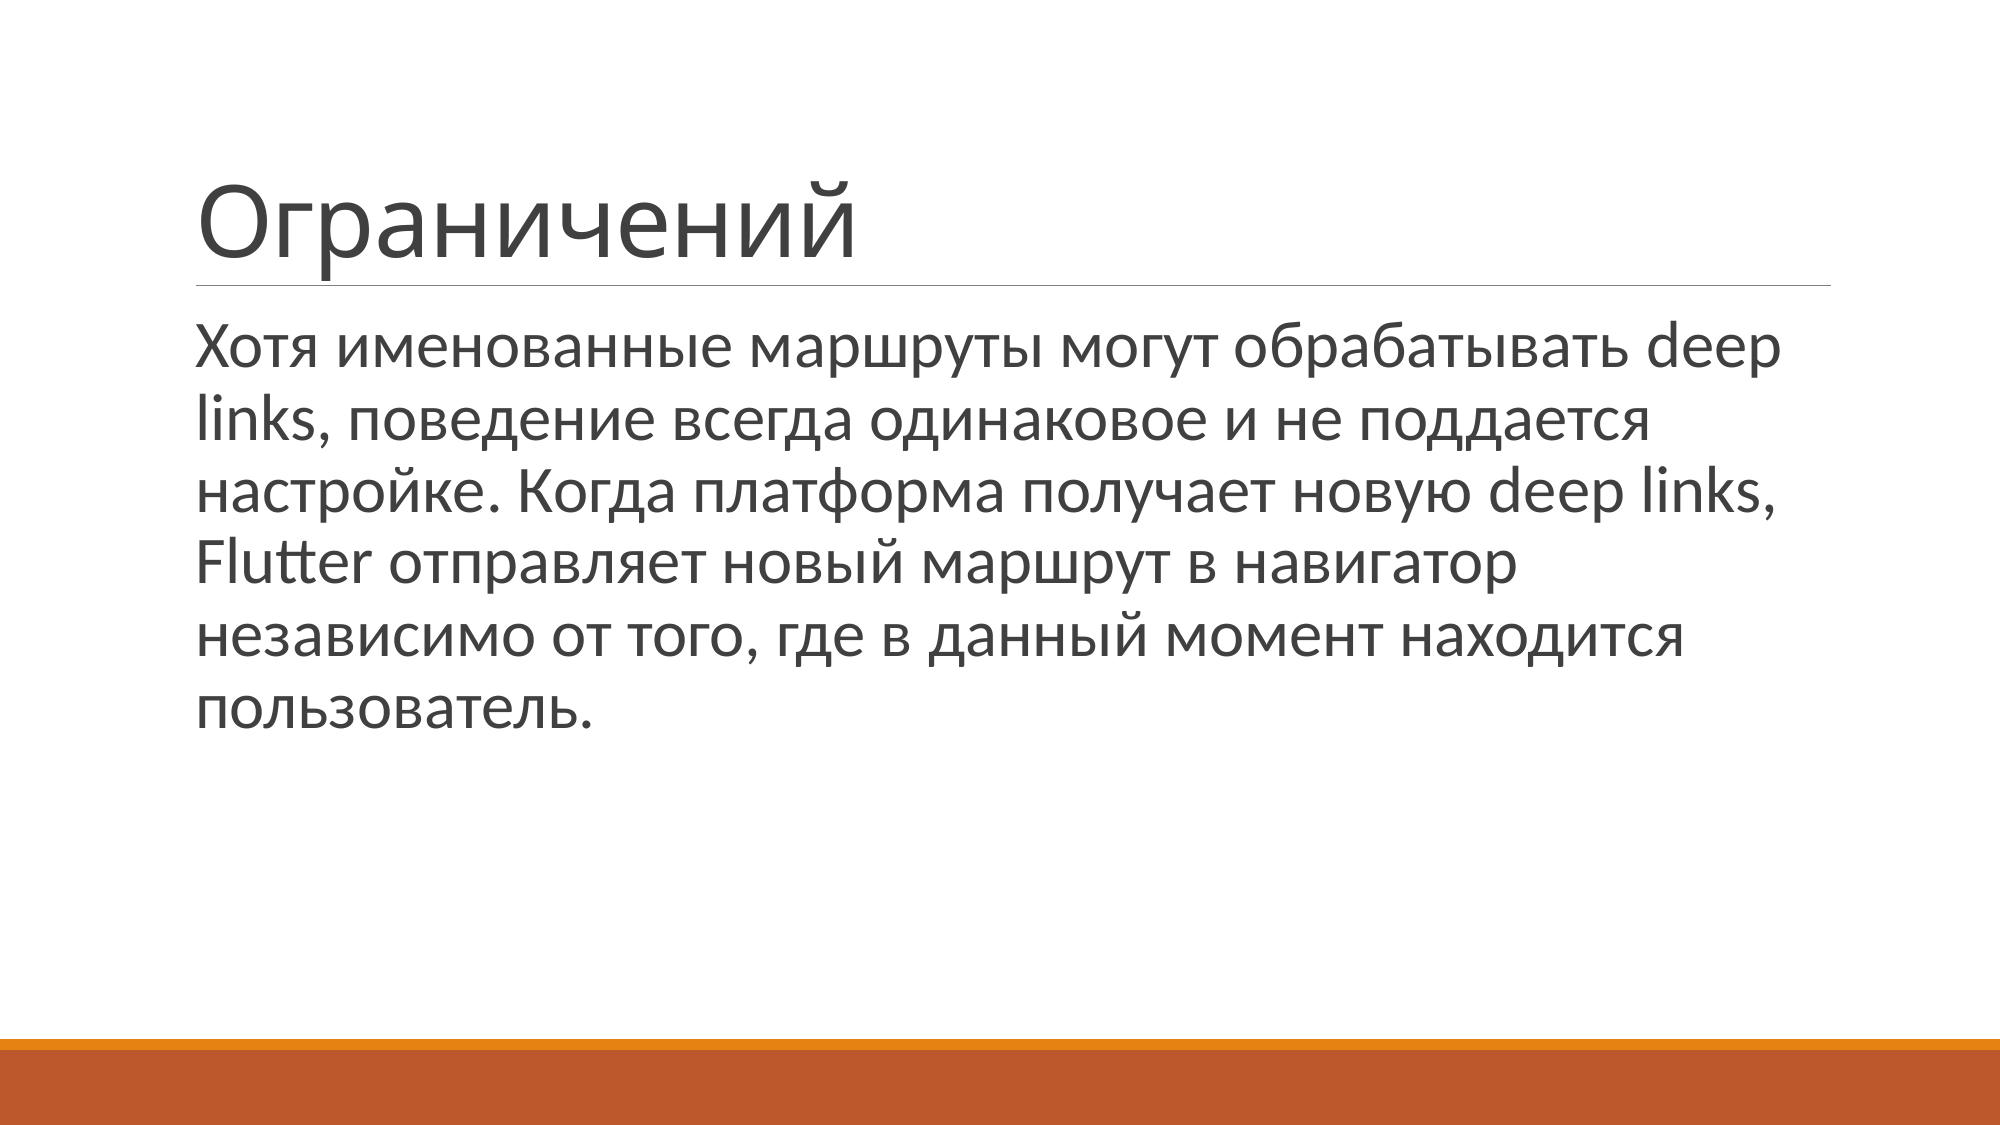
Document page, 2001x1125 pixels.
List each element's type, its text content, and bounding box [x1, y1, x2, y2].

list Хотя именованные маршруты могут обрабатывать deep links, поведение всегда одинаковое и не поддается настройке. Когда платформа получает новую deep links, Flutter отправляет новый маршрут в навигатор независимо от того, где в данный момент находится пользователь. [180, 302, 1830, 963]
title Ограничений [180, 47, 1830, 285]
